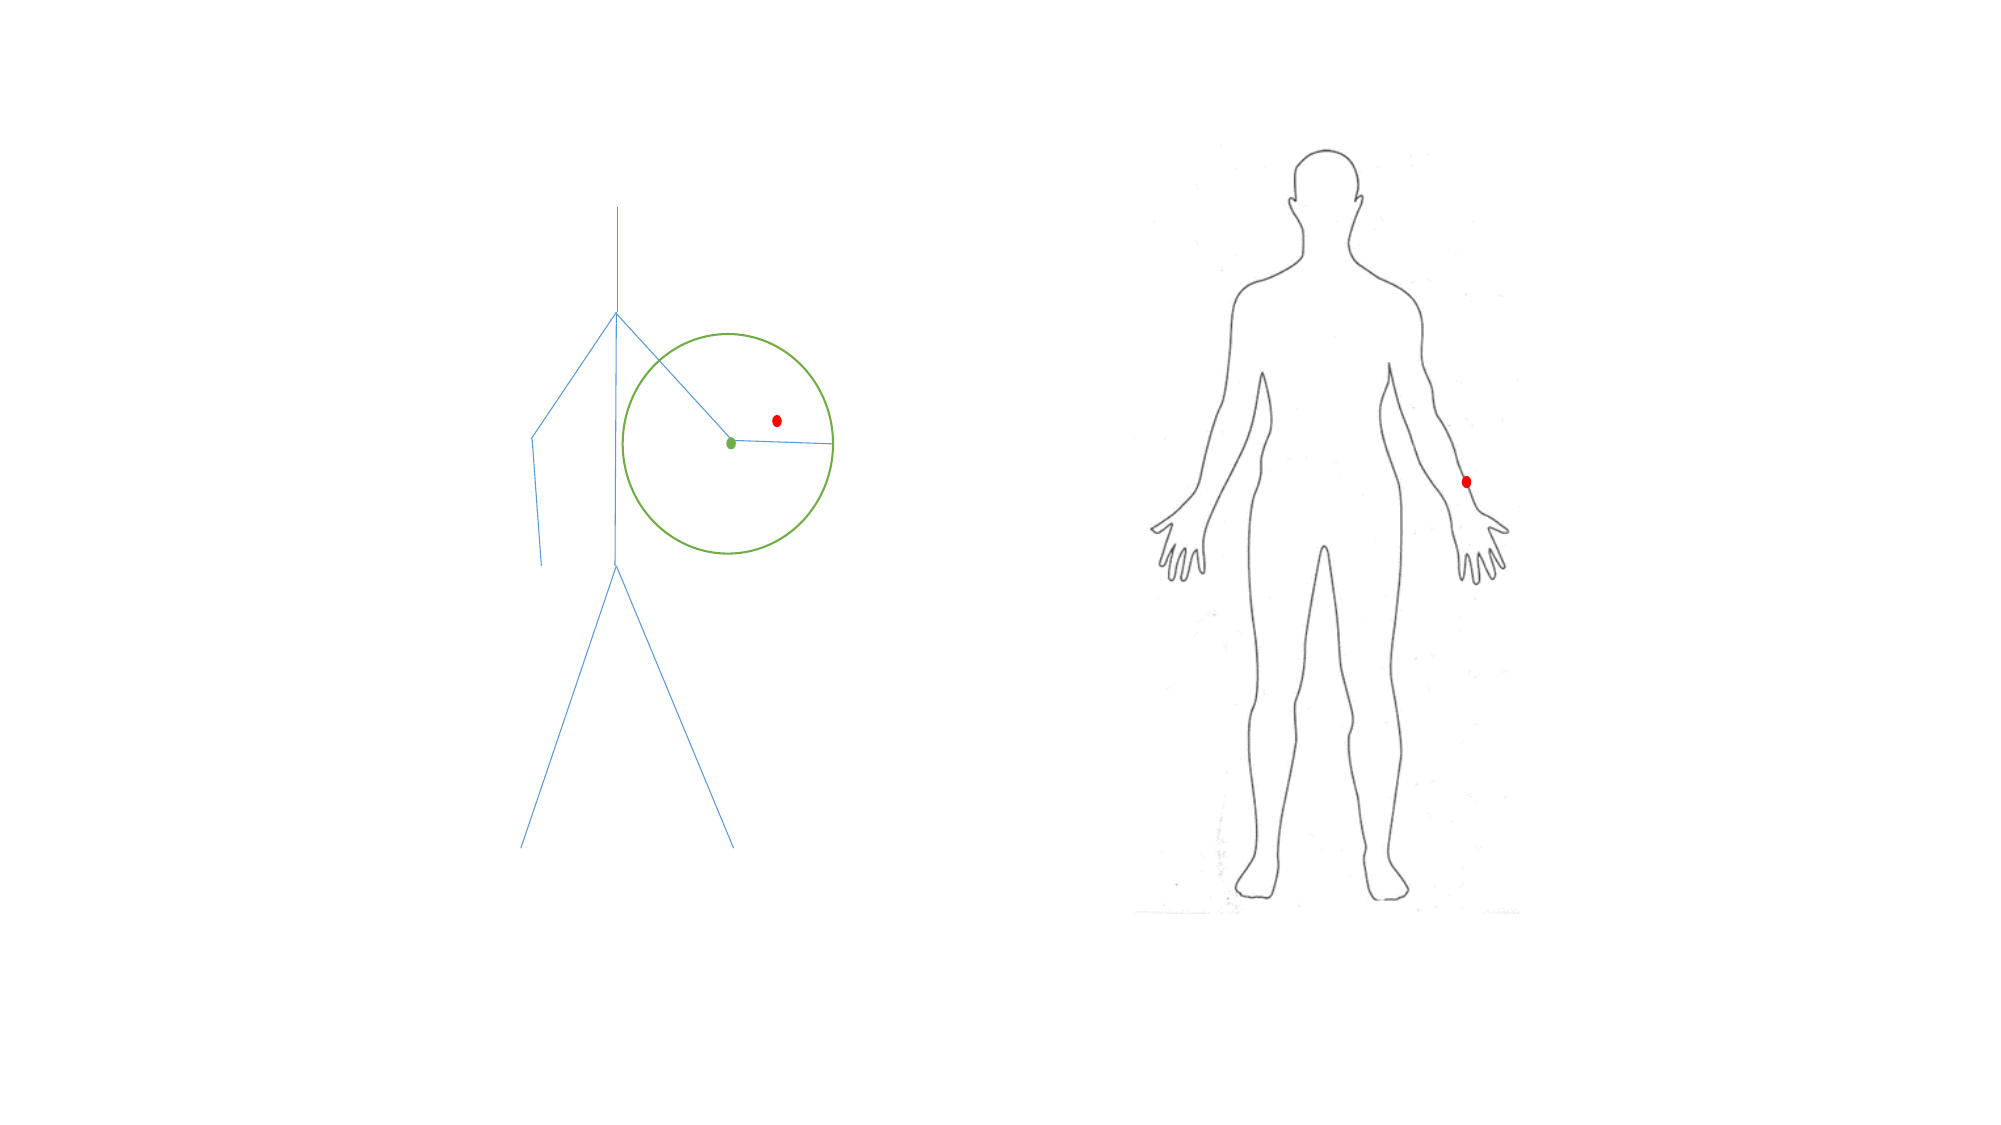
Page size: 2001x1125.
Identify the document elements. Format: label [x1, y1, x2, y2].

text_box [734, 313, 834, 444]
picture [1134, 141, 1521, 914]
text_box [734, 439, 835, 555]
text_box [520, 207, 734, 849]
